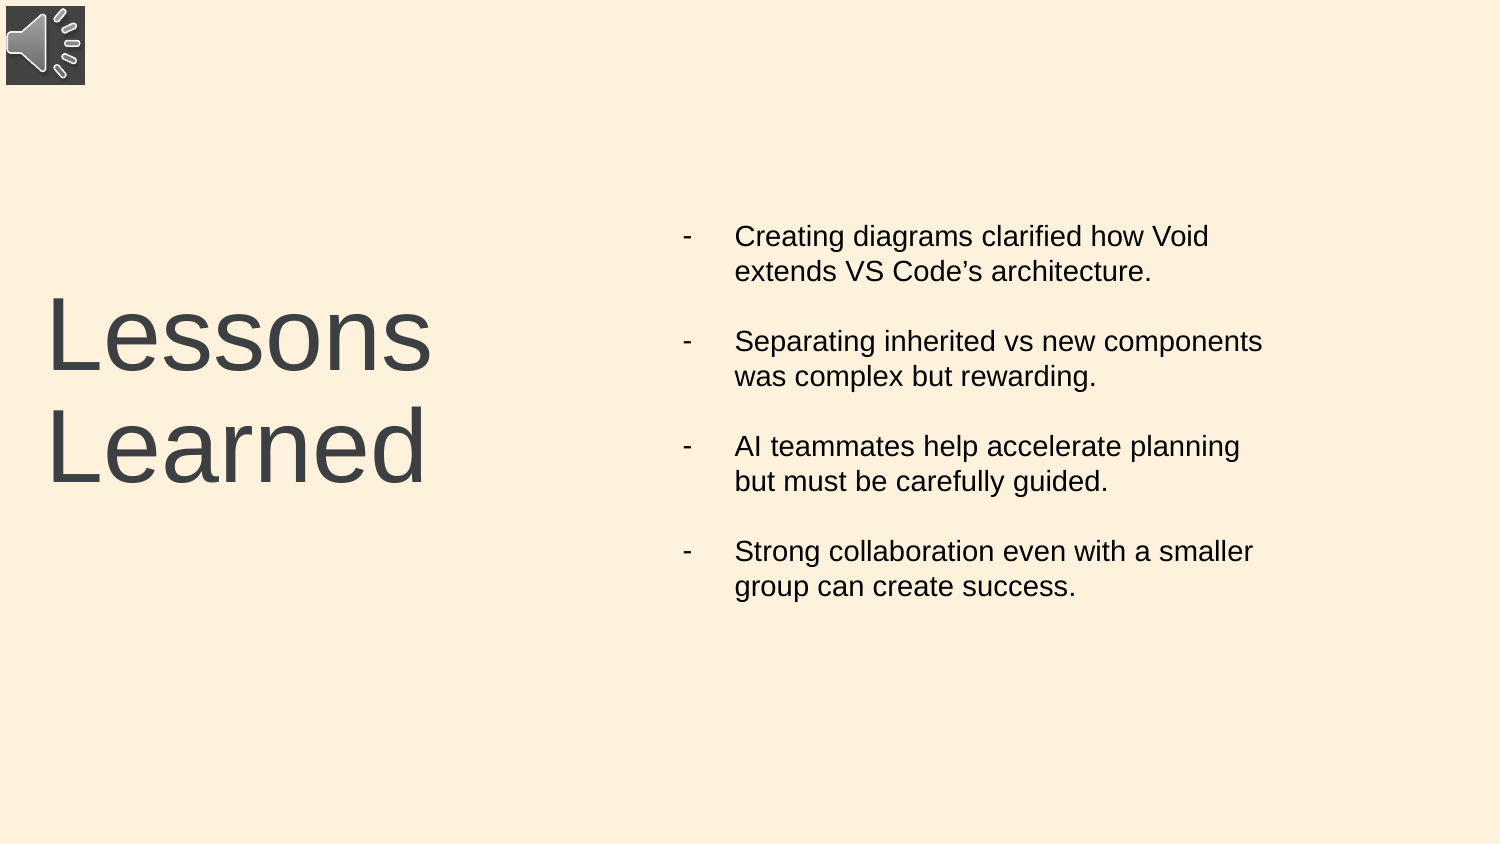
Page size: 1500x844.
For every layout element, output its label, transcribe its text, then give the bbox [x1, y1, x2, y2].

title Lessons Learned [45, 45, 627, 506]
picture [5, 5, 86, 86]
text_box Creating diagrams clarified how Void extends VS Code’s architecture. Separating inherited vs new components was complex but rewarding. AI teammates help accelerate planning but must be carefully guided. Strong collaboration even with a smaller group can create success. [644, 202, 1285, 618]
